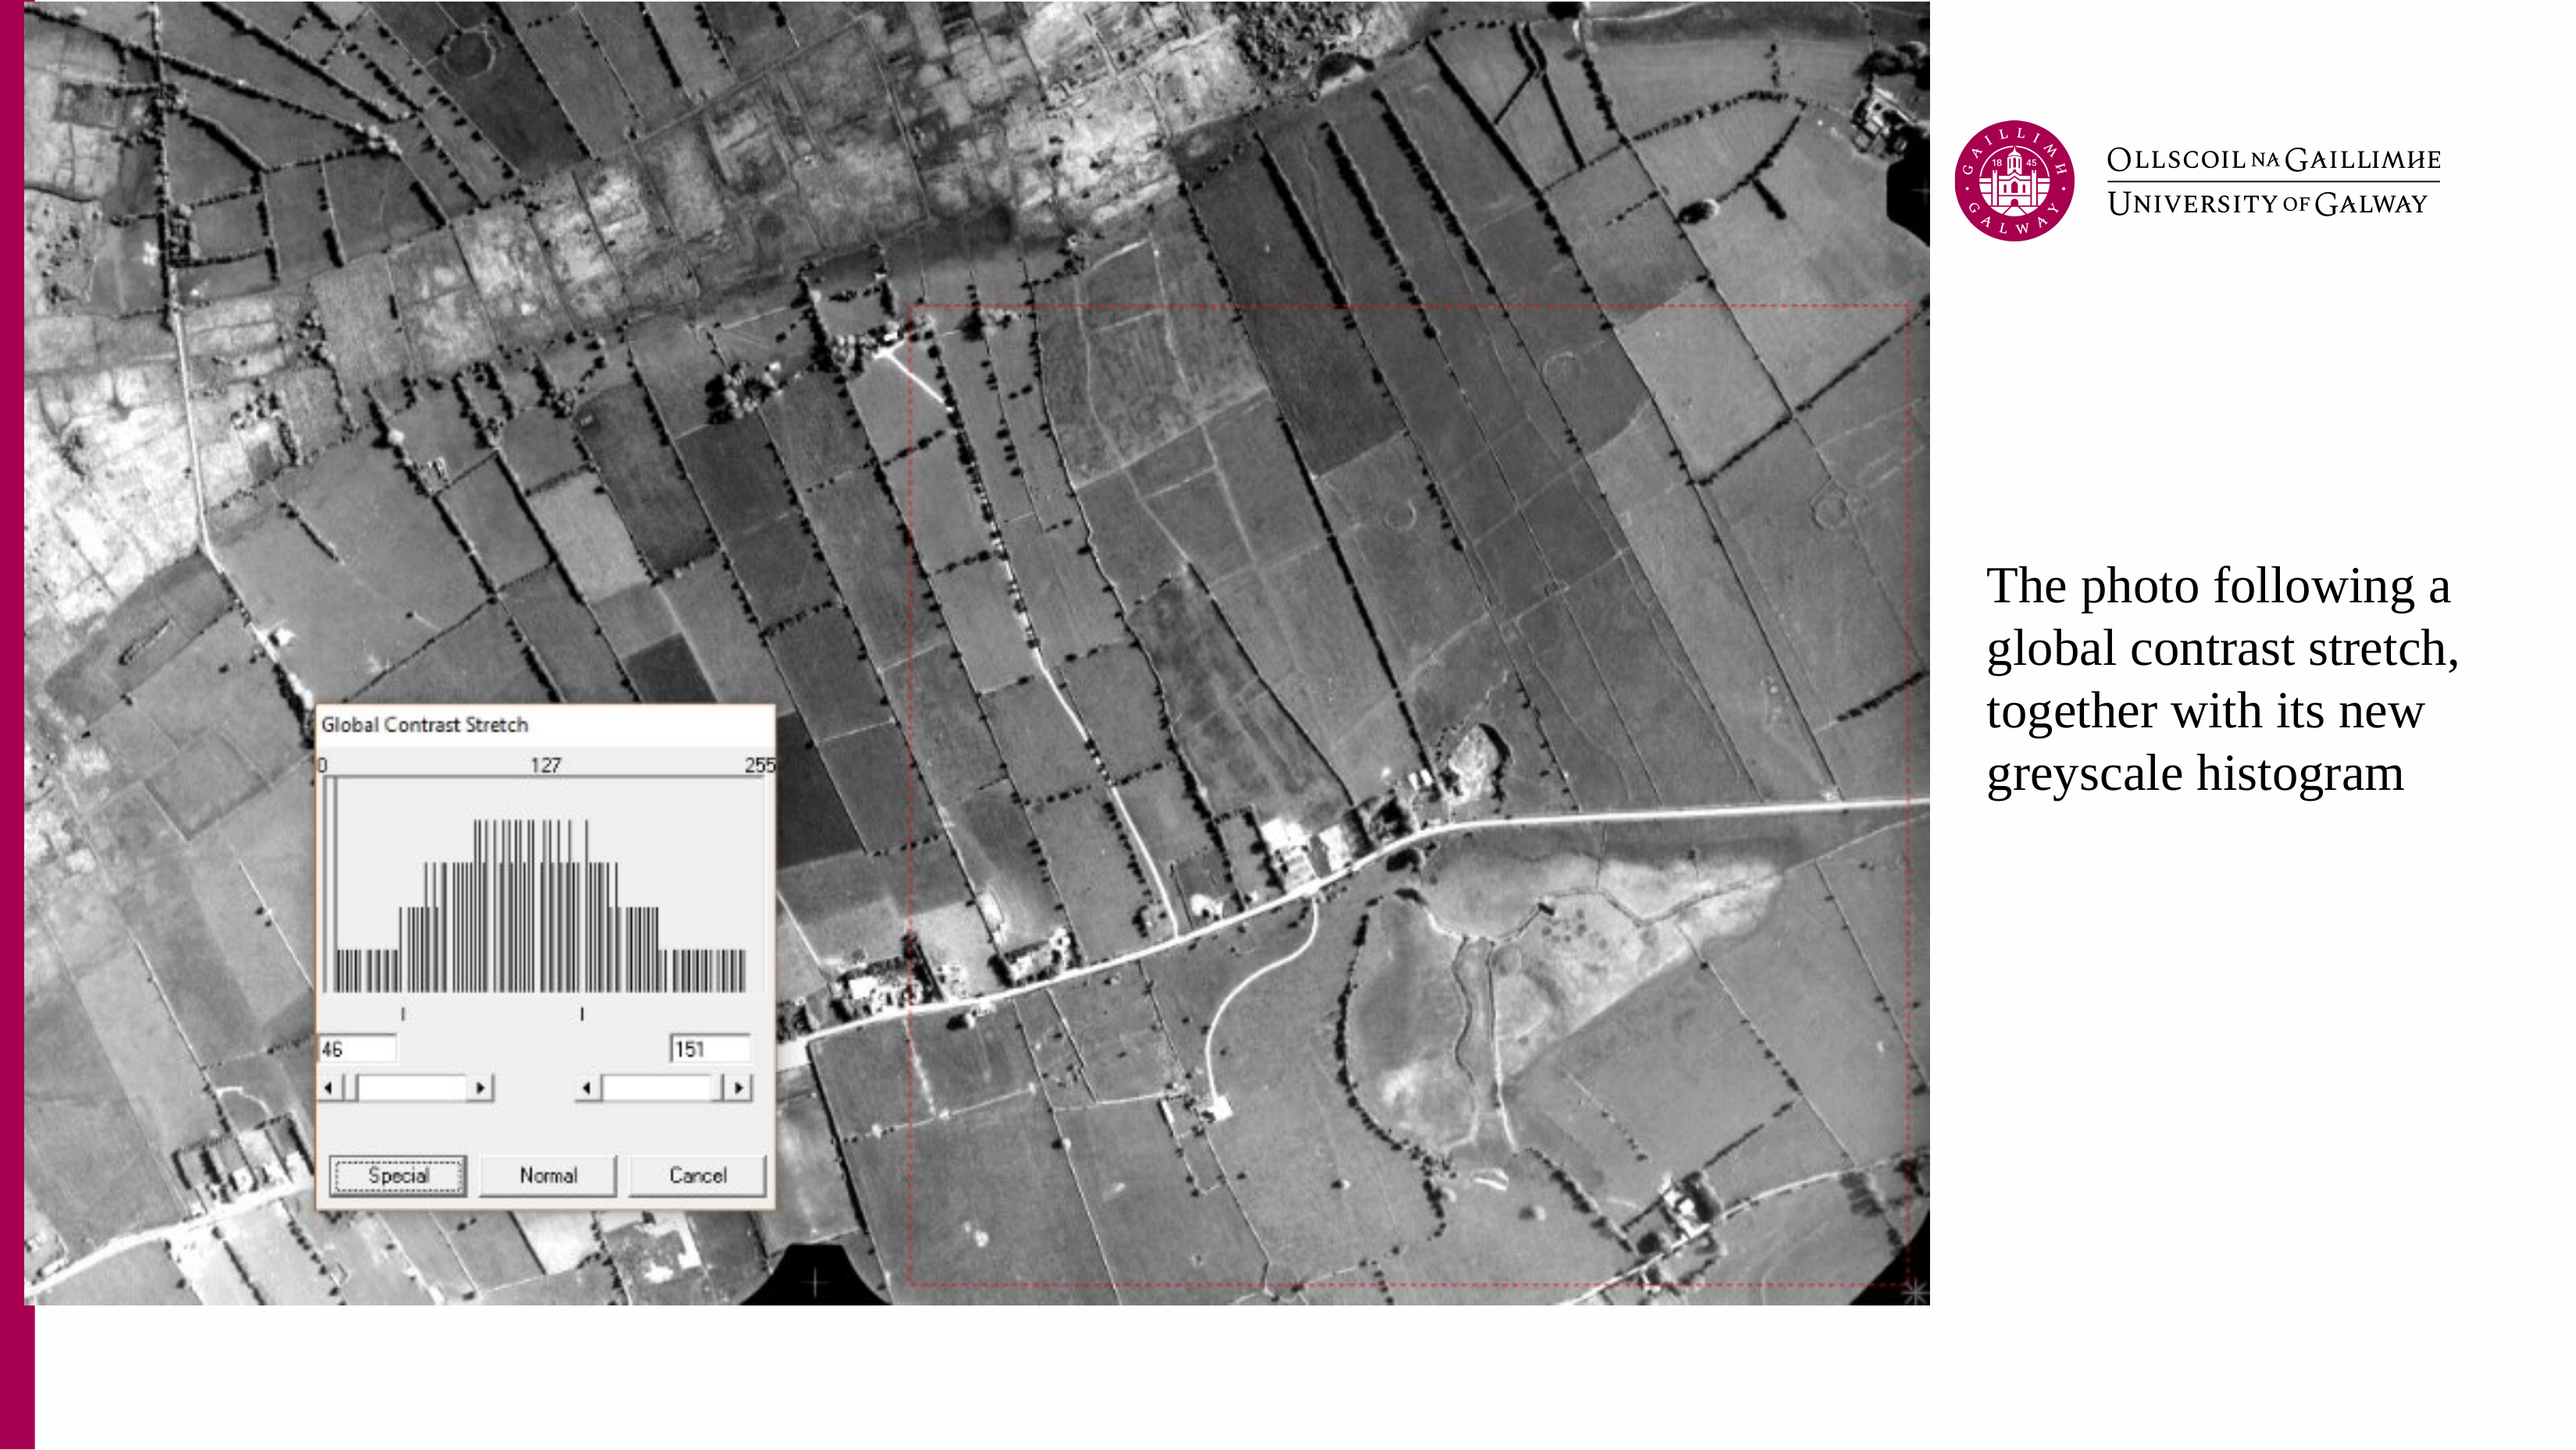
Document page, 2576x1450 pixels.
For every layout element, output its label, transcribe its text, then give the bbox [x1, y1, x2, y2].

picture [23, 1, 1931, 1305]
text_box The photo following a global contrast stretch, together with its new greyscale histogram [1975, 545, 2483, 807]
